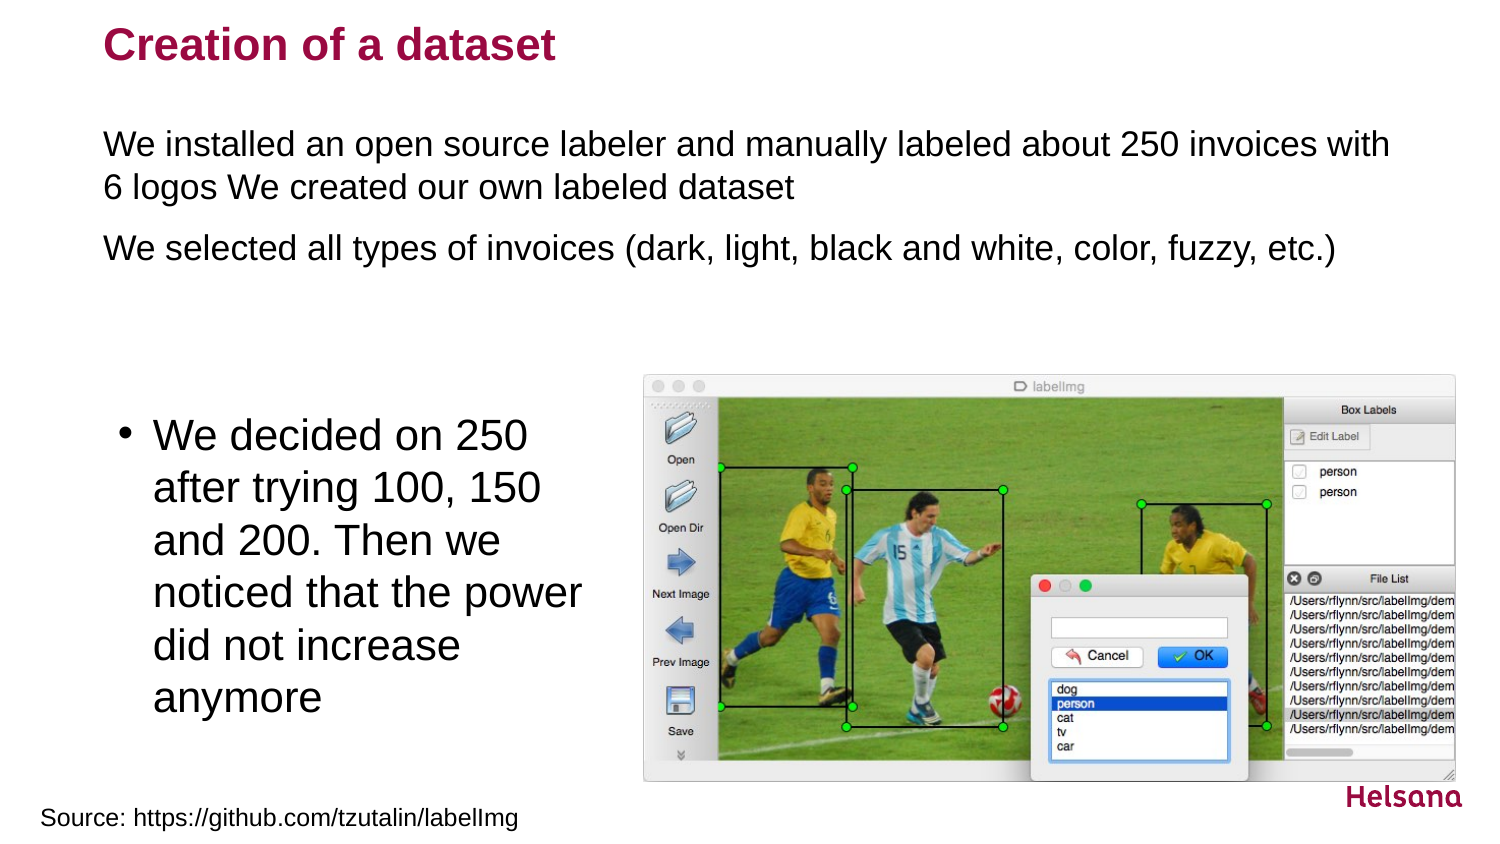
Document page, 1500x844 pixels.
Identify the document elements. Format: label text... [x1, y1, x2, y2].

picture [643, 374, 1456, 783]
list We installed an open source labeler and manually labeled about 250 invoices with 6 logos We created our own labeled dataset We selected all types of invoices (dark, light, black and white, color, fuzzy, etc.) [103, 121, 1397, 304]
text_box We decided on 250 after trying 100, 150 and 200. Then we noticed that the power did not increase anymore [103, 399, 619, 729]
title Creation of a dataset [103, 14, 1397, 103]
text_box Source: https://github.com/tzutalin/labelImg [25, 793, 776, 839]
